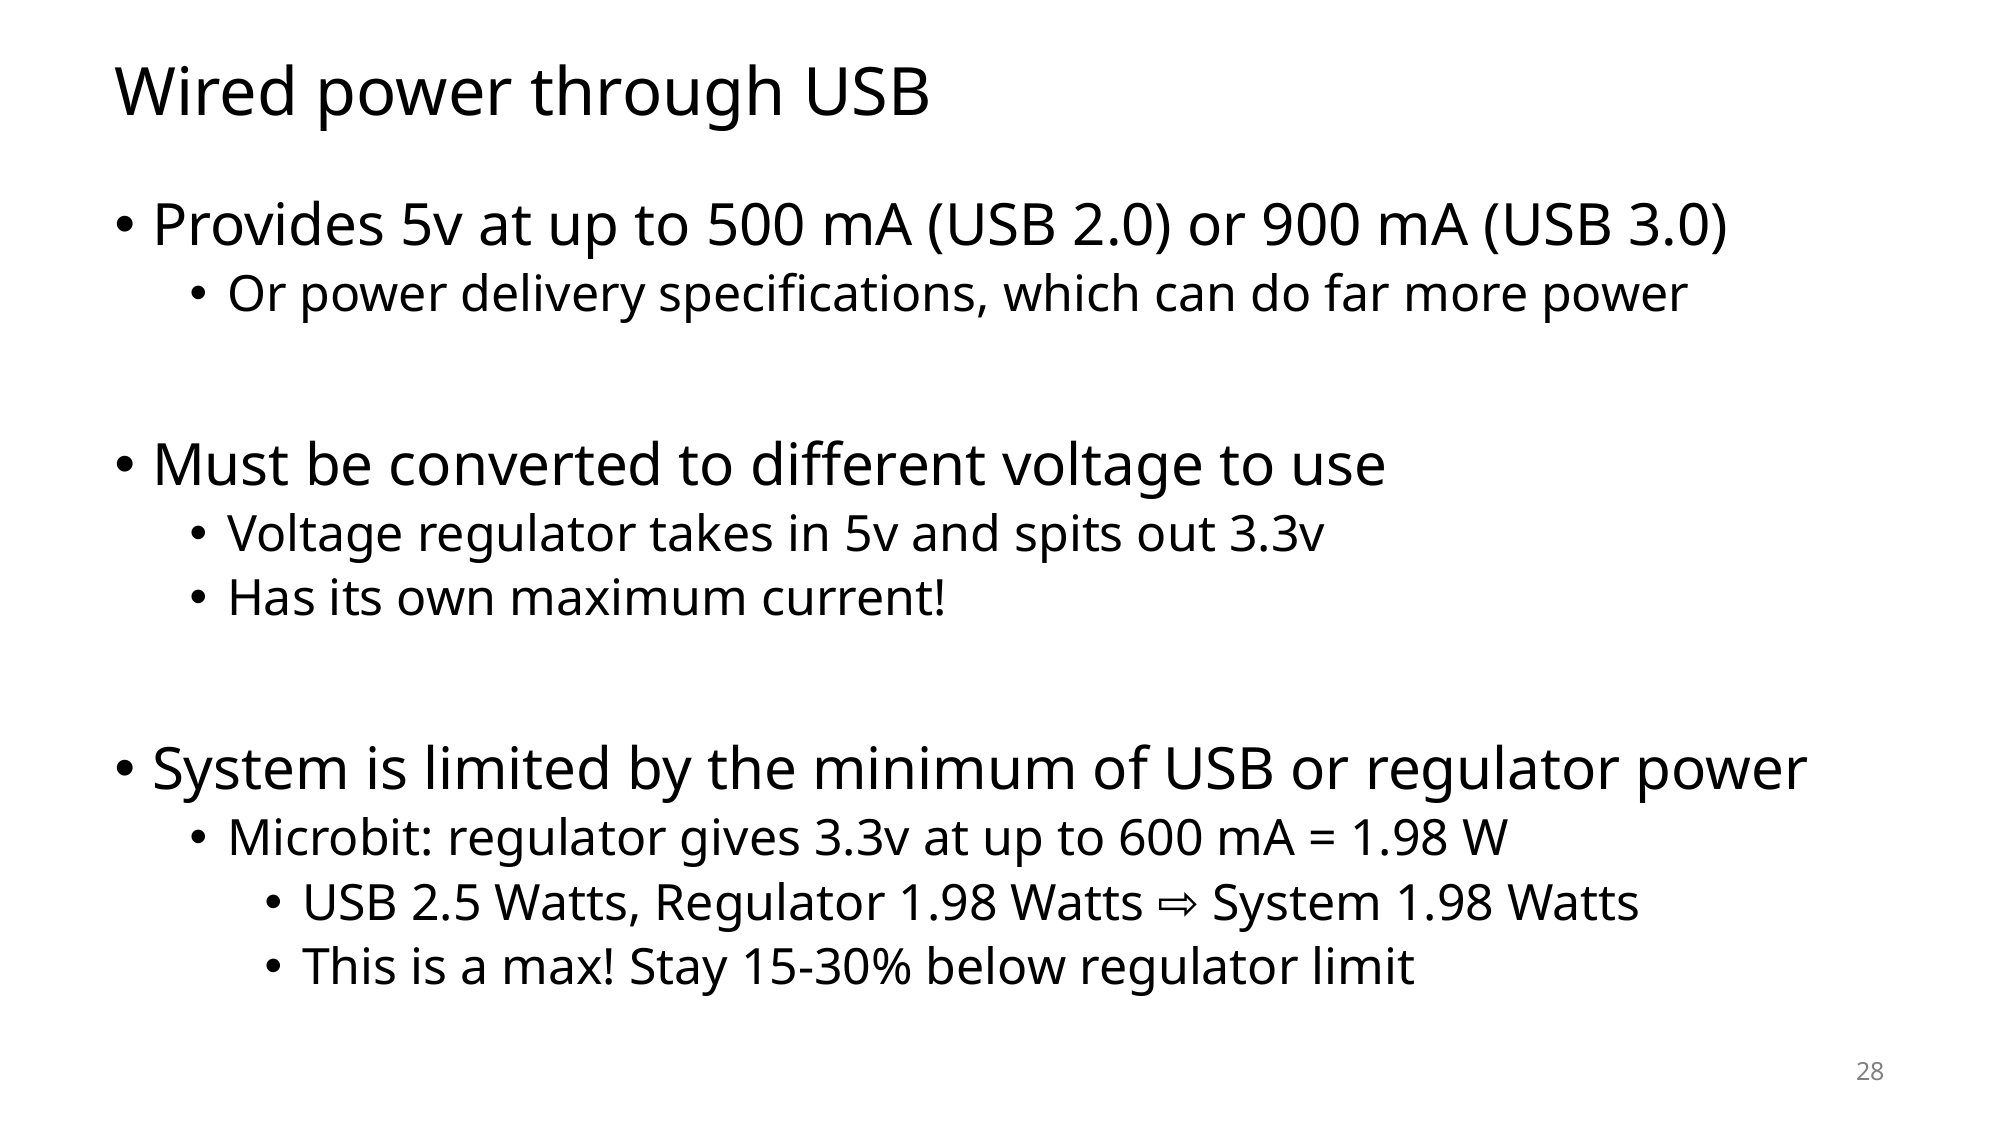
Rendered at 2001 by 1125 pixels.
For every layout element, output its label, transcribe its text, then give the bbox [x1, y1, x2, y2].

slide_number 28 [1749, 1042, 1900, 1103]
title Wired power through USB [99, 37, 1900, 150]
list Provides 5v at up to 500 mA (USB 2.0) or 900 mA (USB 3.0) Or power delivery specifications, which can do far more power Must be converted to different voltage to use Voltage regulator takes in 5v and spits out 3.3v Has its own maximum current! System is limited by the minimum of USB or regulator power Microbit: regulator gives 3.3v at up to 600 mA = 1.98 W USB 2.5 Watts, Regulator 1.98 Watts ⇨ System 1.98 Watts This is a max! Stay 15-30% below regulator limit [99, 187, 1900, 1013]
